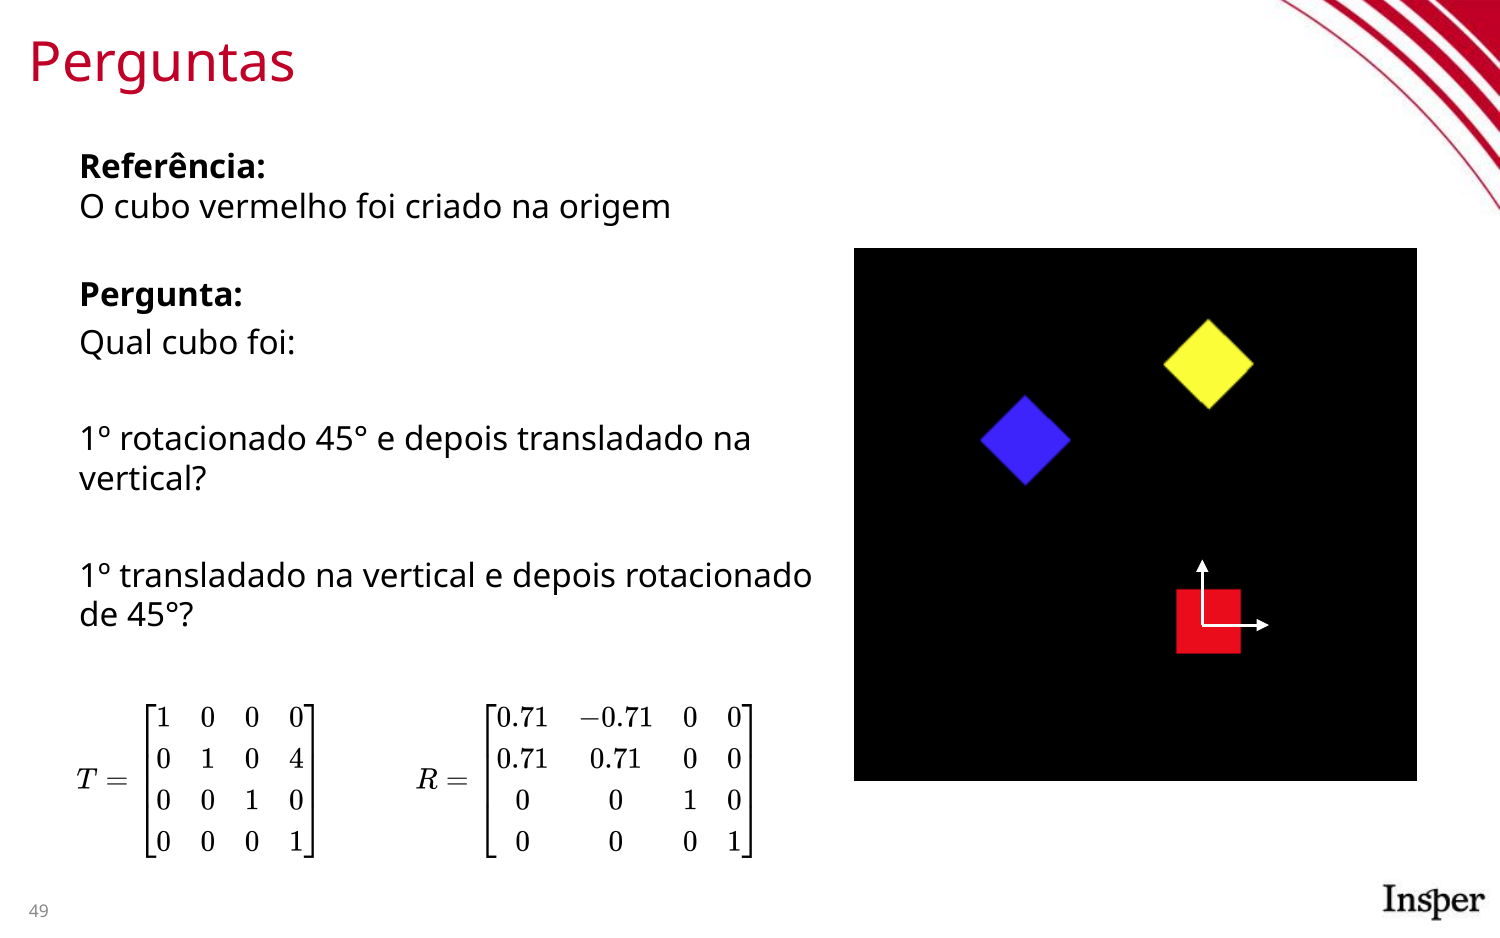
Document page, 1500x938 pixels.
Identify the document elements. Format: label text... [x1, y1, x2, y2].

picture [416, 704, 752, 858]
picture [77, 704, 314, 858]
title Perguntas [13, 18, 1397, 104]
picture [249, 0, 1500, 938]
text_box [1202, 559, 1270, 626]
list Referência: O cubo vermelho foi criado na origem Pergunta: Qual cubo foi: 1º rotacionado 45° e depois transladado na vertical? 1º transladado na vertical e depois rotacionado de 45°? [64, 137, 855, 876]
slide_number 49 [0, 887, 78, 938]
